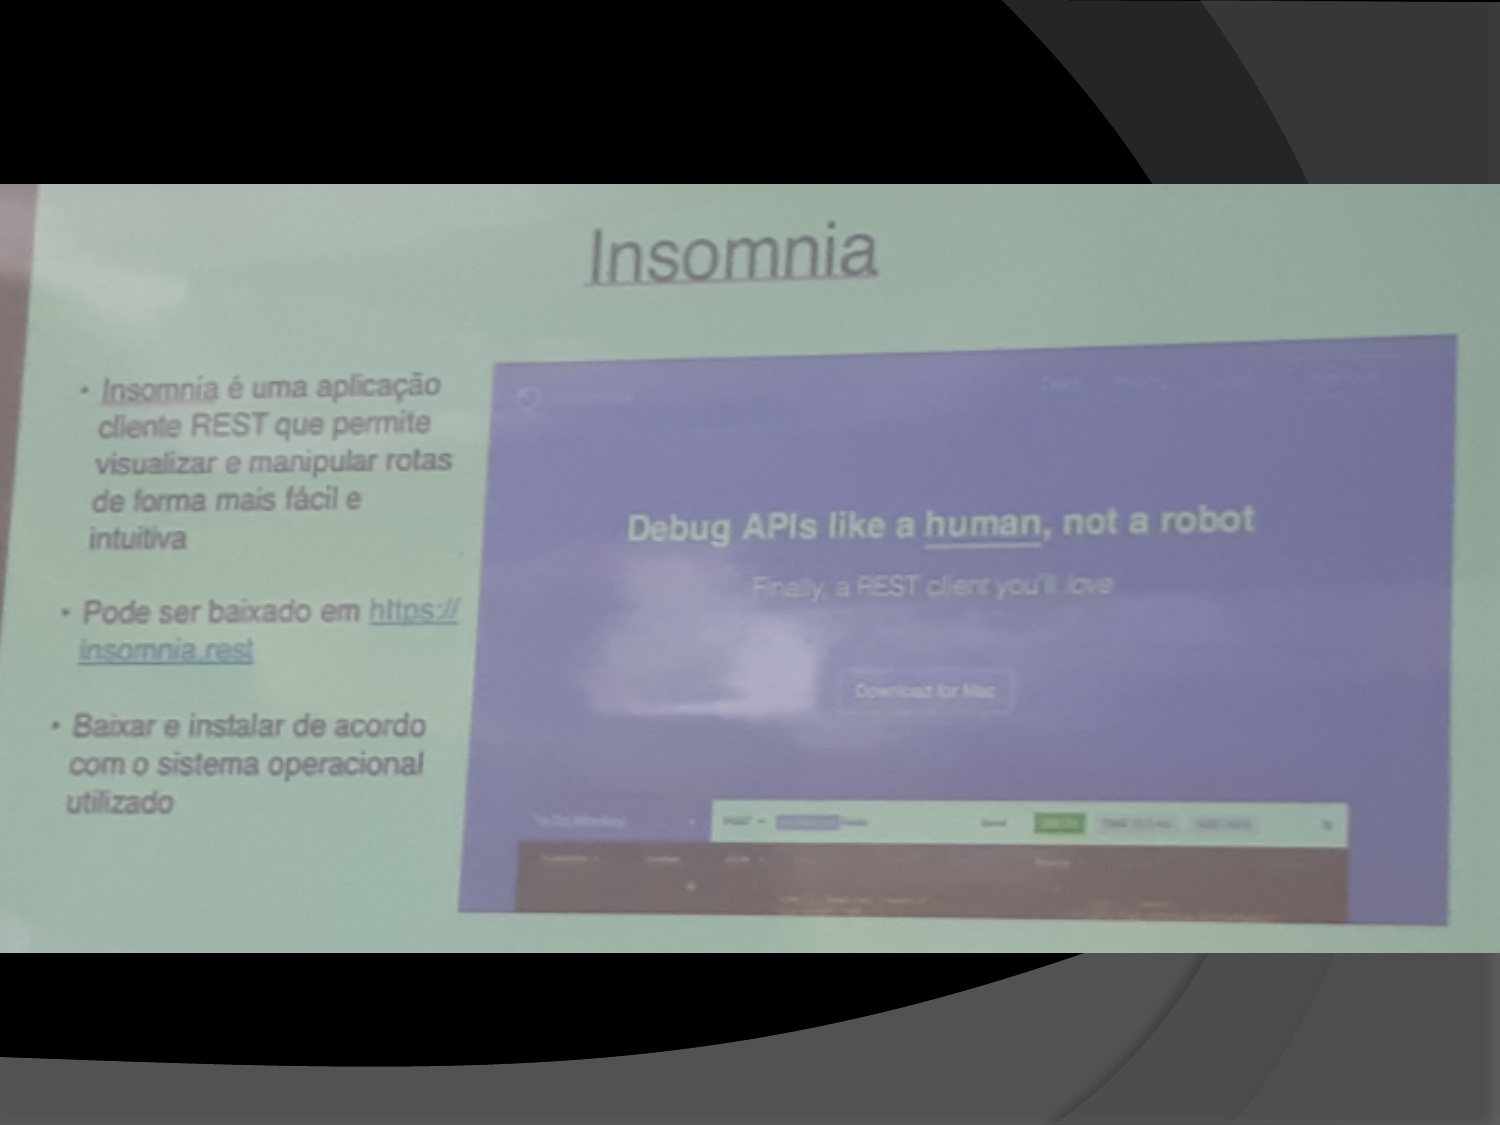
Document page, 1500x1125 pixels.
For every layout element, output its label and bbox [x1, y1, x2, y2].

picture [0, 184, 1500, 953]
